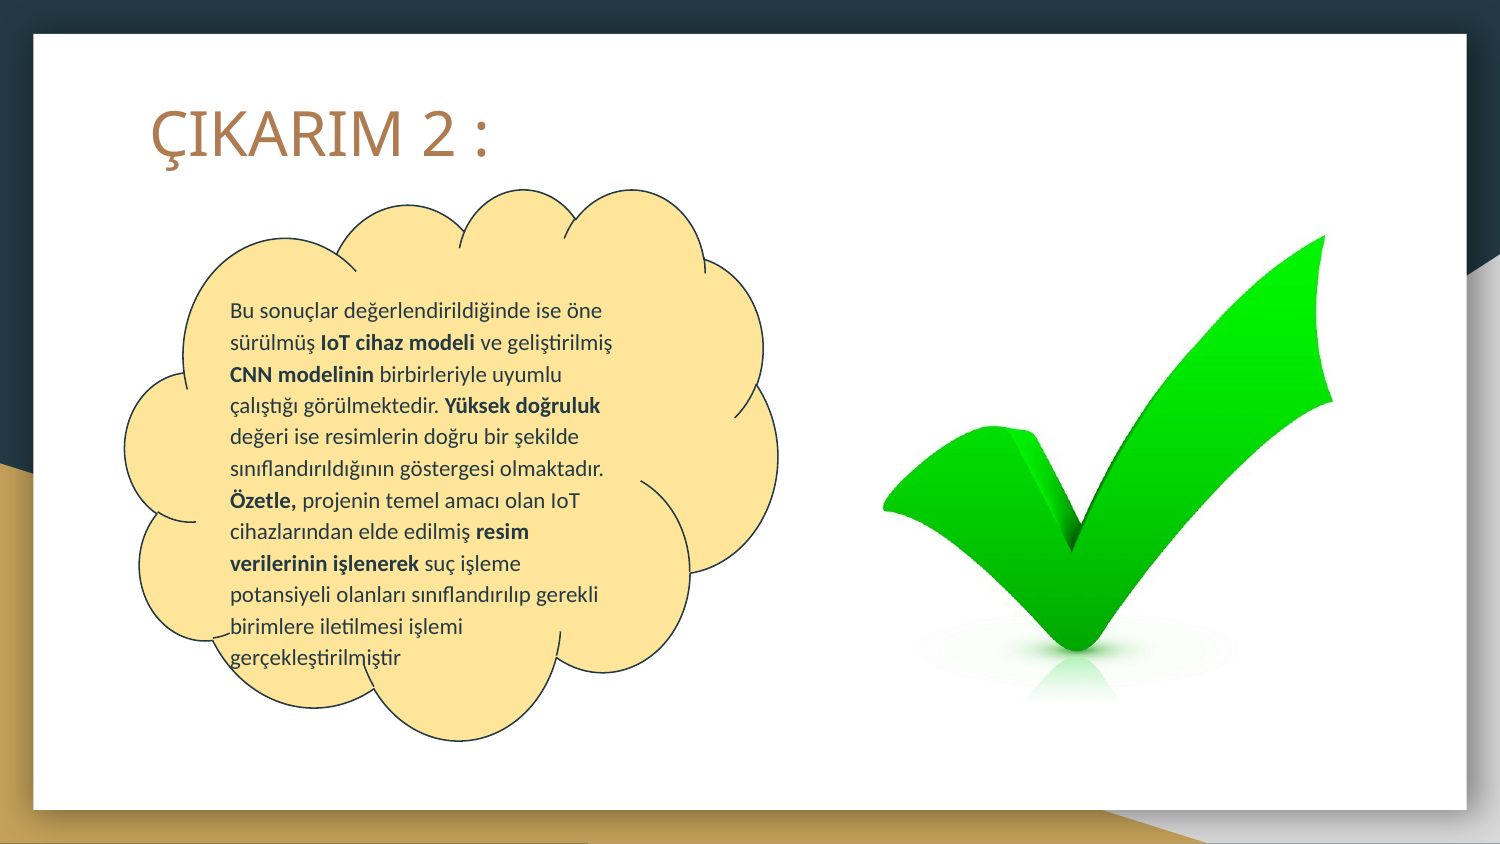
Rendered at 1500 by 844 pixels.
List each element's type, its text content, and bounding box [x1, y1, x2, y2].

title ÇIKARIM 2 : [134, 78, 1366, 170]
picture [809, 176, 1406, 737]
text_box Bu sonuçlar değerlendirildiğinde ise öne sürülmüş IoT cihaz modeli ve geliştirilmiş CNN modelinin birbirleriyle uyumlu çalıştığı görülmektedir. Yüksek doğruluk değeri ise resimlerin doğru bir şekilde sınıflandırıldığının göstergesi olmaktadır. Özetle, projenin temel amacı olan IoT cihazlarından elde edilmiş resim verilerinin işlenerek suç işleme potansiyeli olanları sınıflandırılıp gerekli birimlere iletilmesi işlemi gerçekleştirilmiştir [124, 189, 778, 742]
